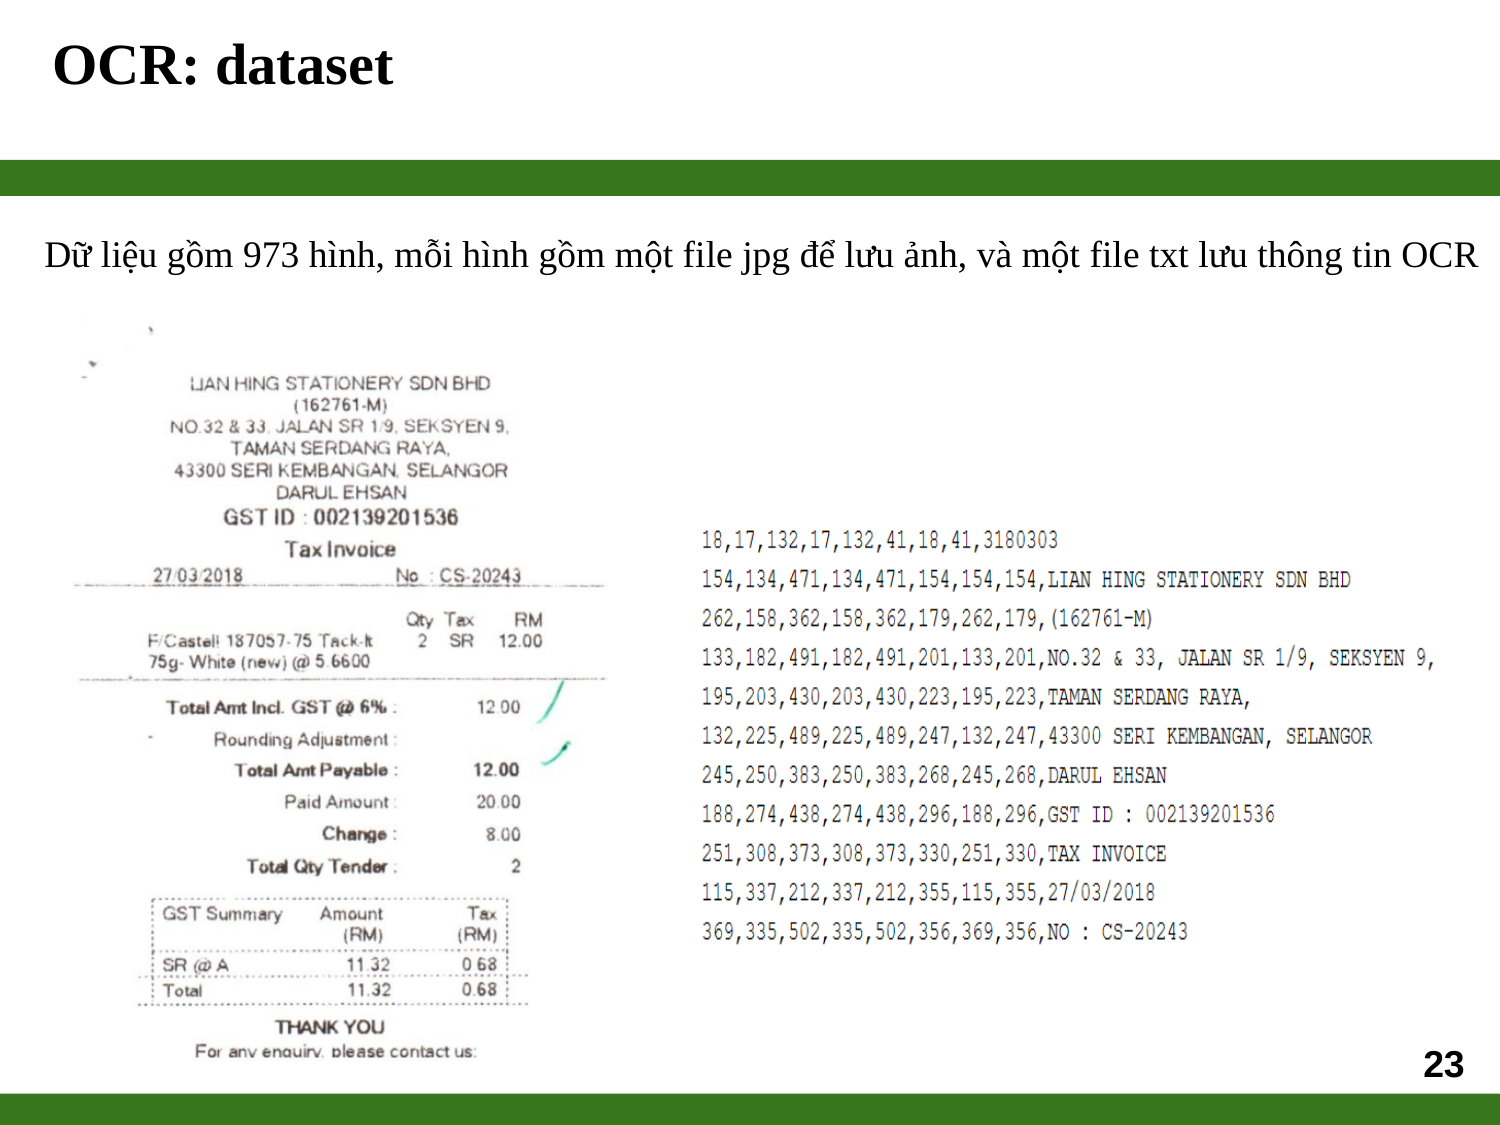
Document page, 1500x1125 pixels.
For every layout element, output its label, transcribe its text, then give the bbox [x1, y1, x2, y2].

text_box Dữ liệu gồm 973 hình, mỗi hình gồm một file jpg để lưu ảnh, và một file txt lưu thông tin OCR [29, 222, 1496, 283]
picture [57, 318, 620, 1064]
slide_number 23 [1389, 1019, 1480, 1106]
picture [687, 509, 1443, 946]
title OCR: dataset [37, 11, 1435, 137]
